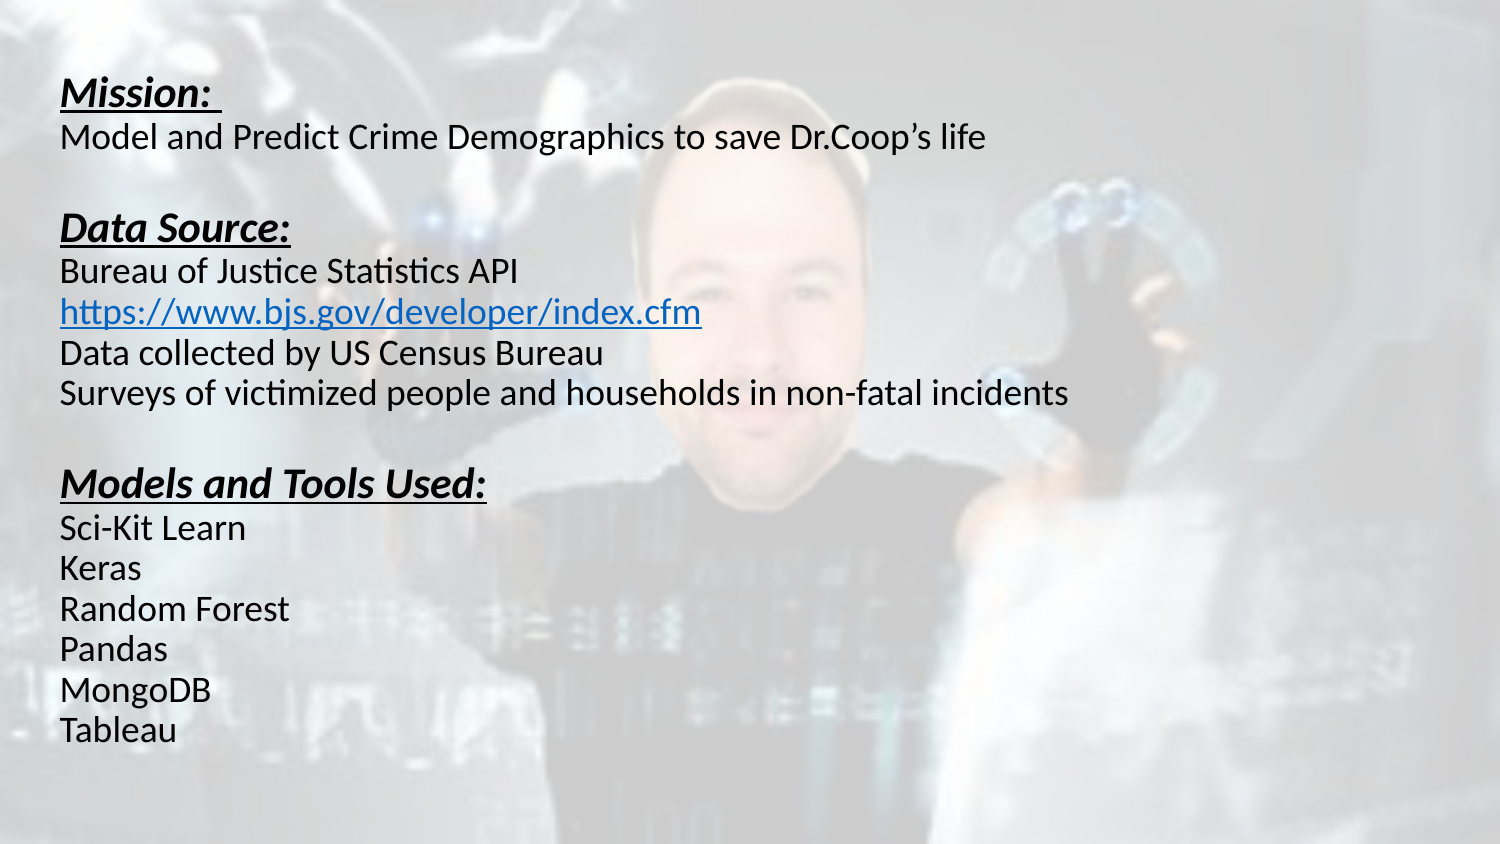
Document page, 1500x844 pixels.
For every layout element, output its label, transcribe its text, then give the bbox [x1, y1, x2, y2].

list Mission: Model and Predict Crime Demographics to save Dr.Coop’s life Data Source: Bureau of Justice Statistics API https://www.bjs.gov/developer/index.cfm Data collected by US Census Bureau Surveys of victimized people and households in non-fatal incidents Models and Tools Used: Sci-Kit Learn Keras Random Forest Pandas MongoDB Tableau [20, 54, 1484, 790]
